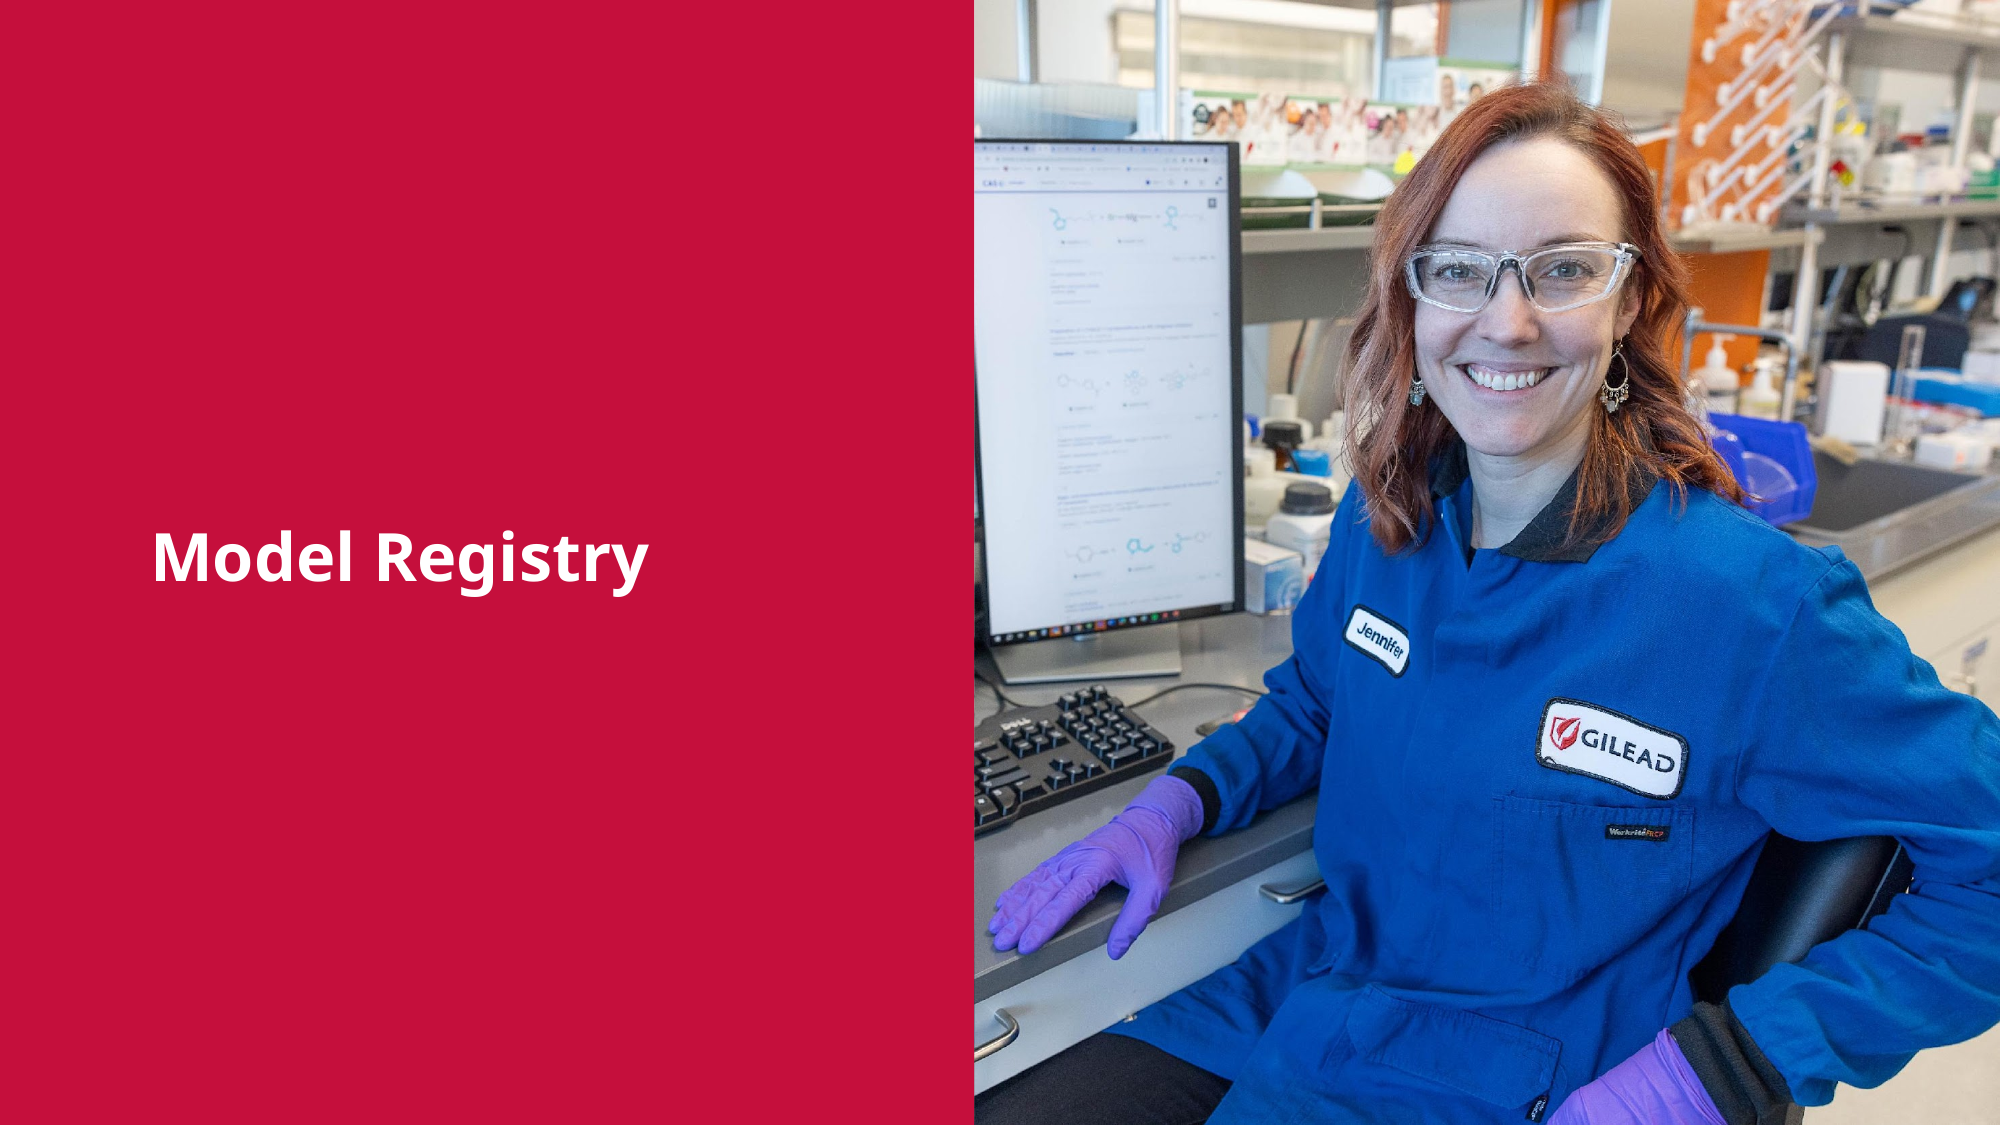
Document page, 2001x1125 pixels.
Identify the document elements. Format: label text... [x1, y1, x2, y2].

list Model Registry [0, 0, 972, 1125]
picture [974, 0, 2000, 1125]
